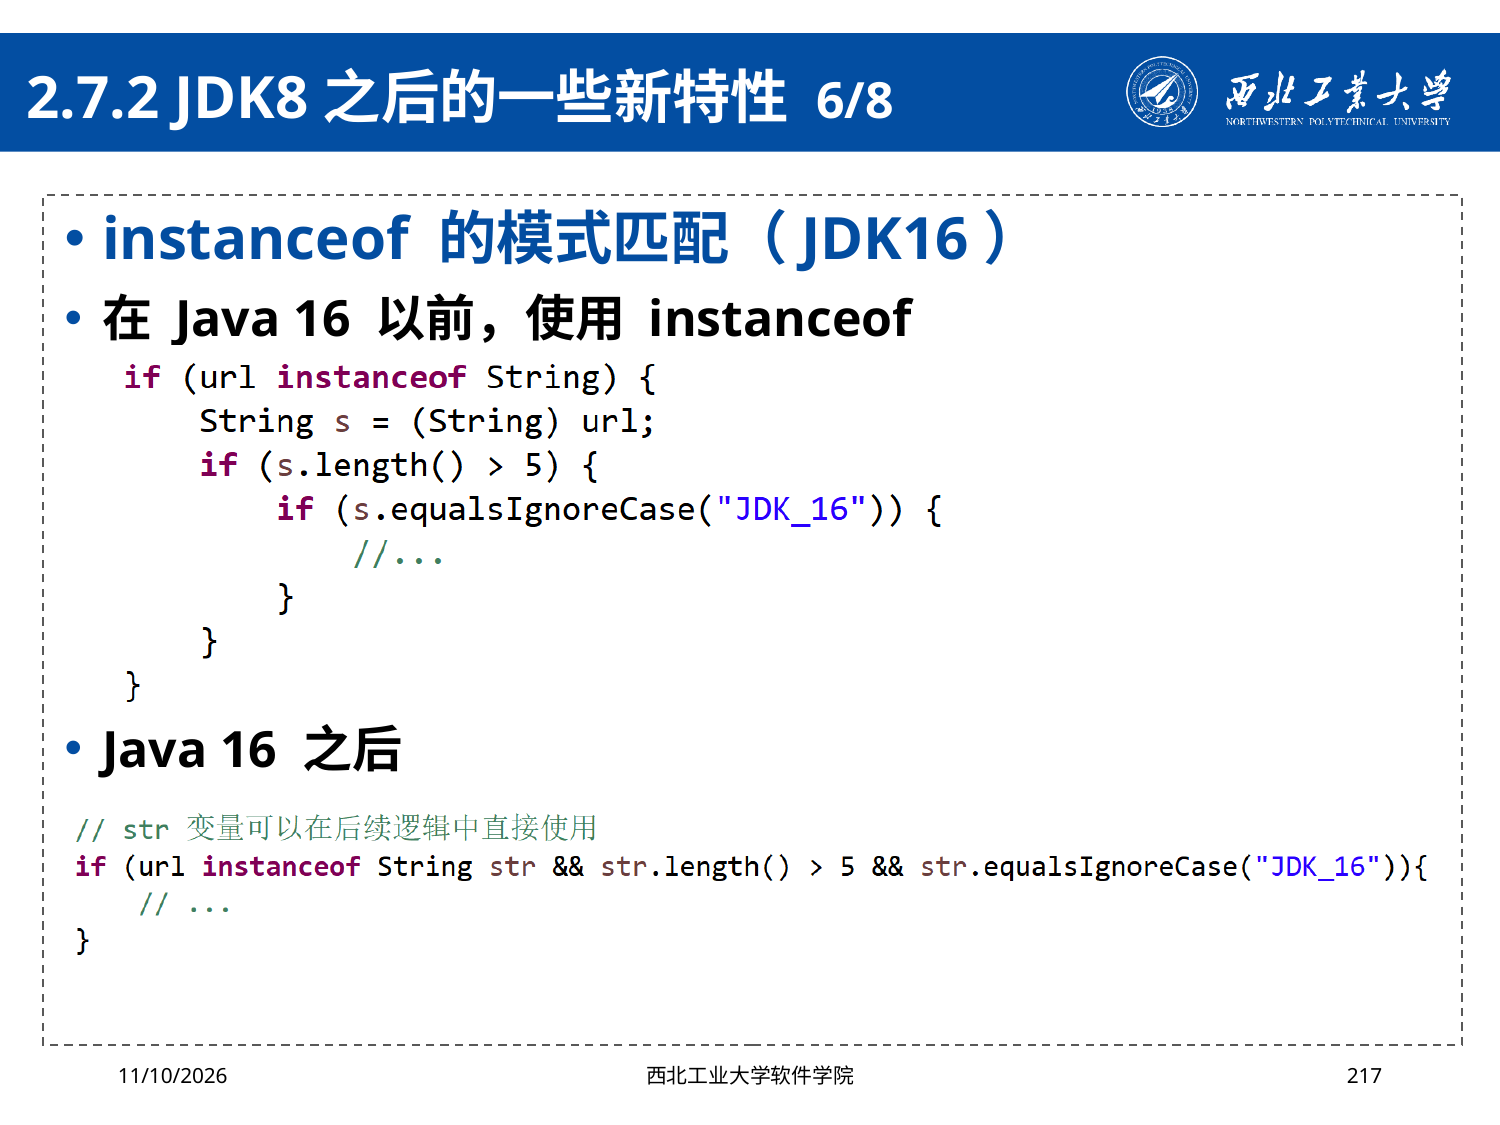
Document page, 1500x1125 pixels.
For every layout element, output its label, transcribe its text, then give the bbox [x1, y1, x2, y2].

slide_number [103, 1055, 441, 1116]
list instanceof 的模式匹配（JDK16） 在 Java 16 以前，使用 instanceof Java 16 之后 [49, 201, 1457, 1036]
picture [61, 805, 1440, 987]
slide_number 217 [1059, 1055, 1397, 1116]
picture [111, 345, 995, 721]
footer 西北工业大学软件学院 [496, 1055, 1004, 1116]
picture [1126, 56, 1198, 127]
title 2.7.2 JDK8之后的一些新特性 6/8 [11, 49, 1115, 149]
picture [1226, 68, 1451, 125]
